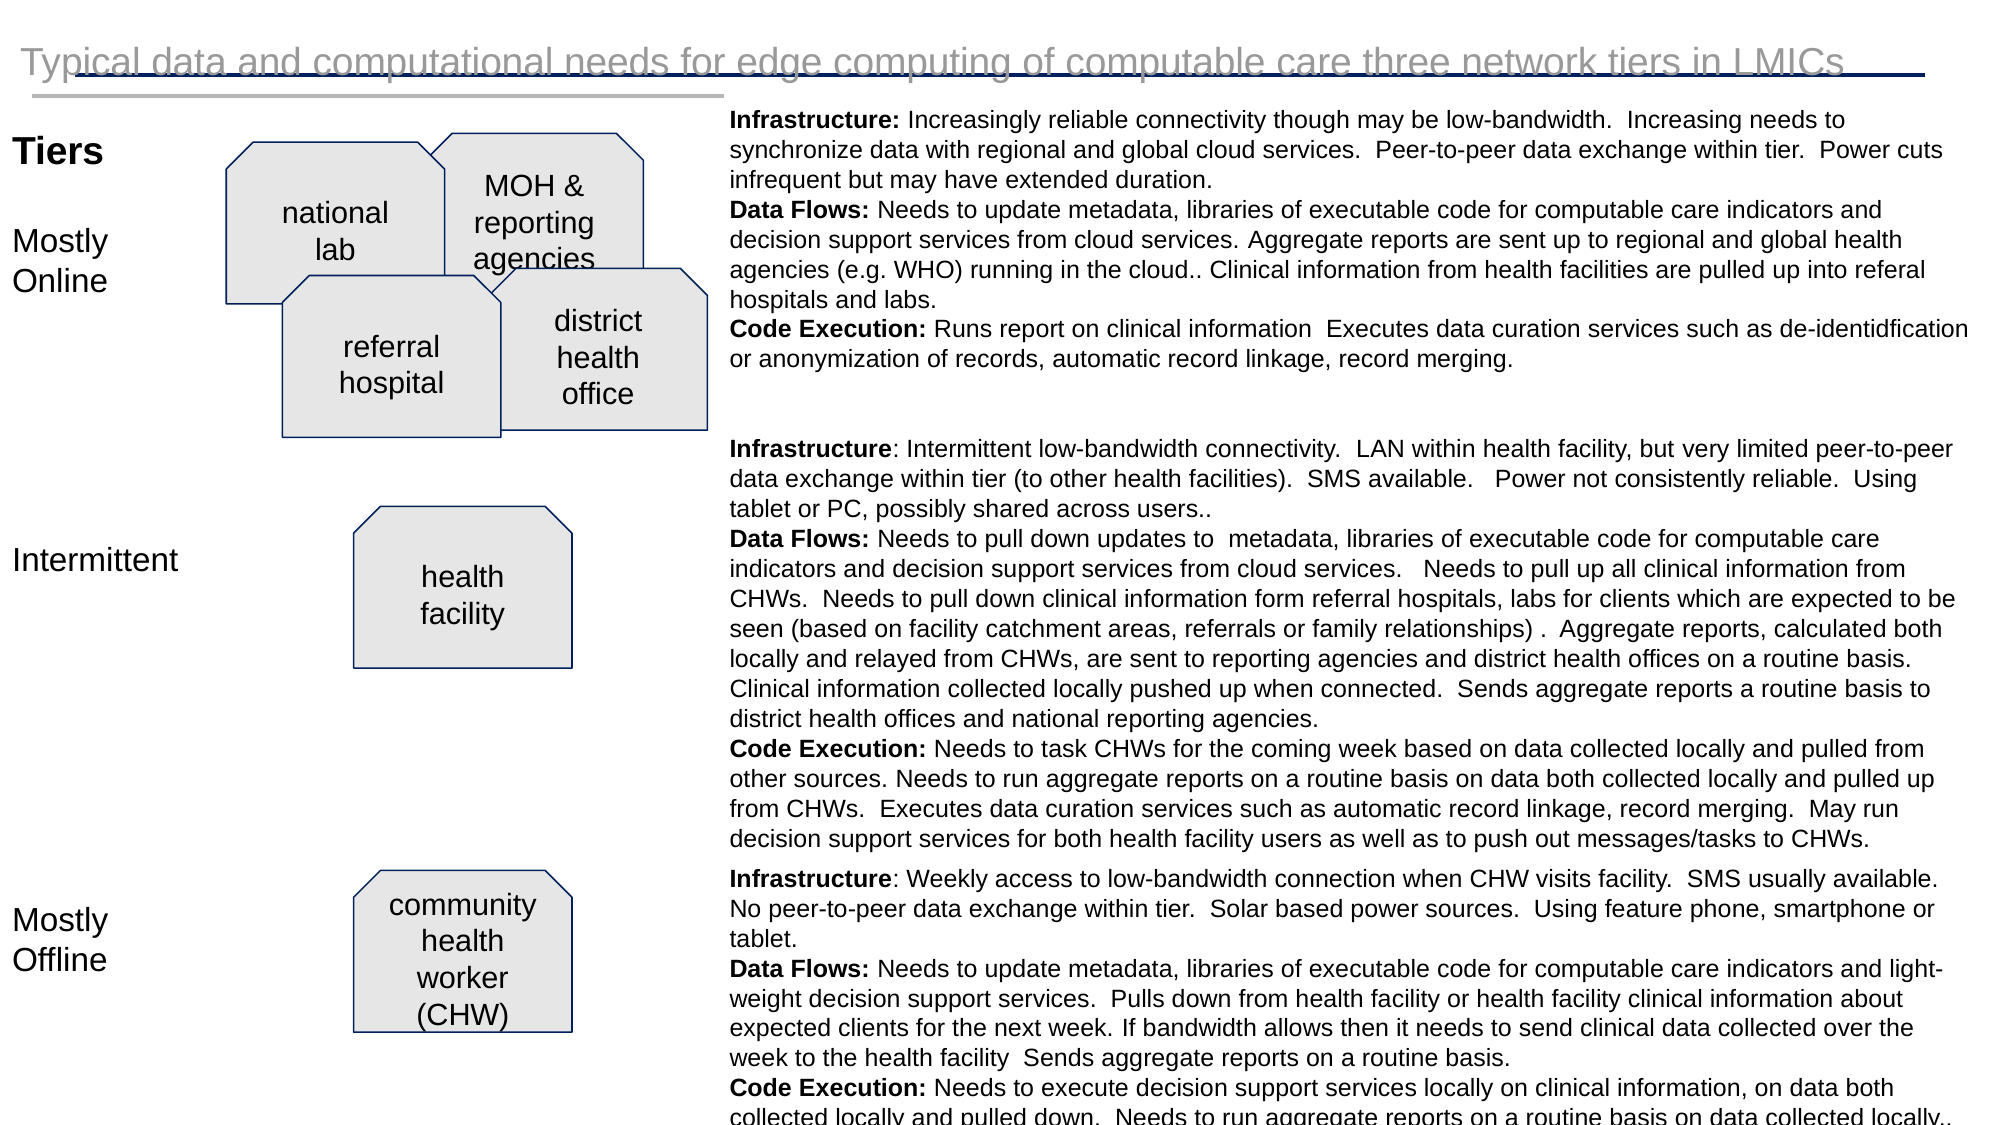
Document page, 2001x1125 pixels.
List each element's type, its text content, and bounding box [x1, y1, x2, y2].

text_box community health worker (CHW) [353, 870, 573, 1033]
text_box [0, 786, 726, 1125]
text_box Infrastructure: Increasingly reliable connectivity though may be low-bandwidth. Increasing needs to synchronize data with regional and global cloud services. Peer-to-peer data exchange within tier. Power cuts infrequent but may have extended duration. Data Flows: Needs to update metadata, libraries of executable code for computable care indicators and decision support services from cloud services. Aggregate reports are sent up to regional and global health agencies (e.g. WHO) running in the cloud.. Clinical information from health facilities are pulled up into referal hospitals and labs. Code Execution: Runs report on clinical information Executes data curation services such as de-identidfication or anonymization of records, automatic record linkage, record merging. [709, 83, 2000, 412]
text_box national lab [275, 142, 445, 304]
text_box Typical data and computational needs for edge computing of computable care three network tiers in LMICs [0, 16, 2000, 102]
text_box health facility [353, 506, 573, 669]
text_box MOH & reporting agencies [431, 133, 644, 292]
text_box district health office [492, 268, 708, 431]
text_box Tiers Mostly Online Intermittent Mostly Offline [0, 106, 275, 978]
text_box Infrastructure: Intermittent low-bandwidth connectivity. LAN within health facility, but very limited peer-to-peer data exchange within tier (to other health facilities). SMS available. Power not consistently reliable. Using tablet or PC, possibly shared across users.. Data Flows: Needs to pull down updates to metadata, libraries of executable code for computable care indicators and decision support services from cloud services. Needs to pull up all clinical information from CHWs. Needs to pull down clinical information form referral hospitals, labs for clients which are expected to be seen (based on facility catchment areas, referrals or family relationships) . Aggregate reports, calculated both locally and relayed from CHWs, are sent to reporting agencies and district health offices on a routine basis. Clinical information collected locally pushed up when connected. Sends aggregate reports a routine basis to district health offices and national reporting agencies. Code Execution: Needs to task CHWs for the coming week based on data collected locally and pulled from other sources. Needs to run aggregate reports on a routine basis on data both collected locally and pulled up from CHWs. Executes data curation services such as automatic record linkage, record merging. May run decision support services for both health facility users as well as to push out messages/tasks to CHWs. [709, 412, 2000, 713]
text_box Infrastructure: Weekly access to low-bandwidth connection when CHW visits facility. SMS usually available. No peer-to-peer data exchange within tier. Solar based power sources. Using feature phone, smartphone or tablet. Data Flows: Needs to update metadata, libraries of executable code for computable care indicators and light-weight decision support services. Pulls down from health facility or health facility clinical information about expected clients for the next week. If bandwidth allows then it needs to send clinical data collected over the week to the health facility Sends aggregate reports on a routine basis. Code Execution: Needs to execute decision support services locally on clinical information, on data both collected locally and pulled down. Needs to run aggregate reports on a routine basis on data collected locally.. [709, 842, 2000, 1125]
text_box referral hospital [282, 275, 501, 438]
